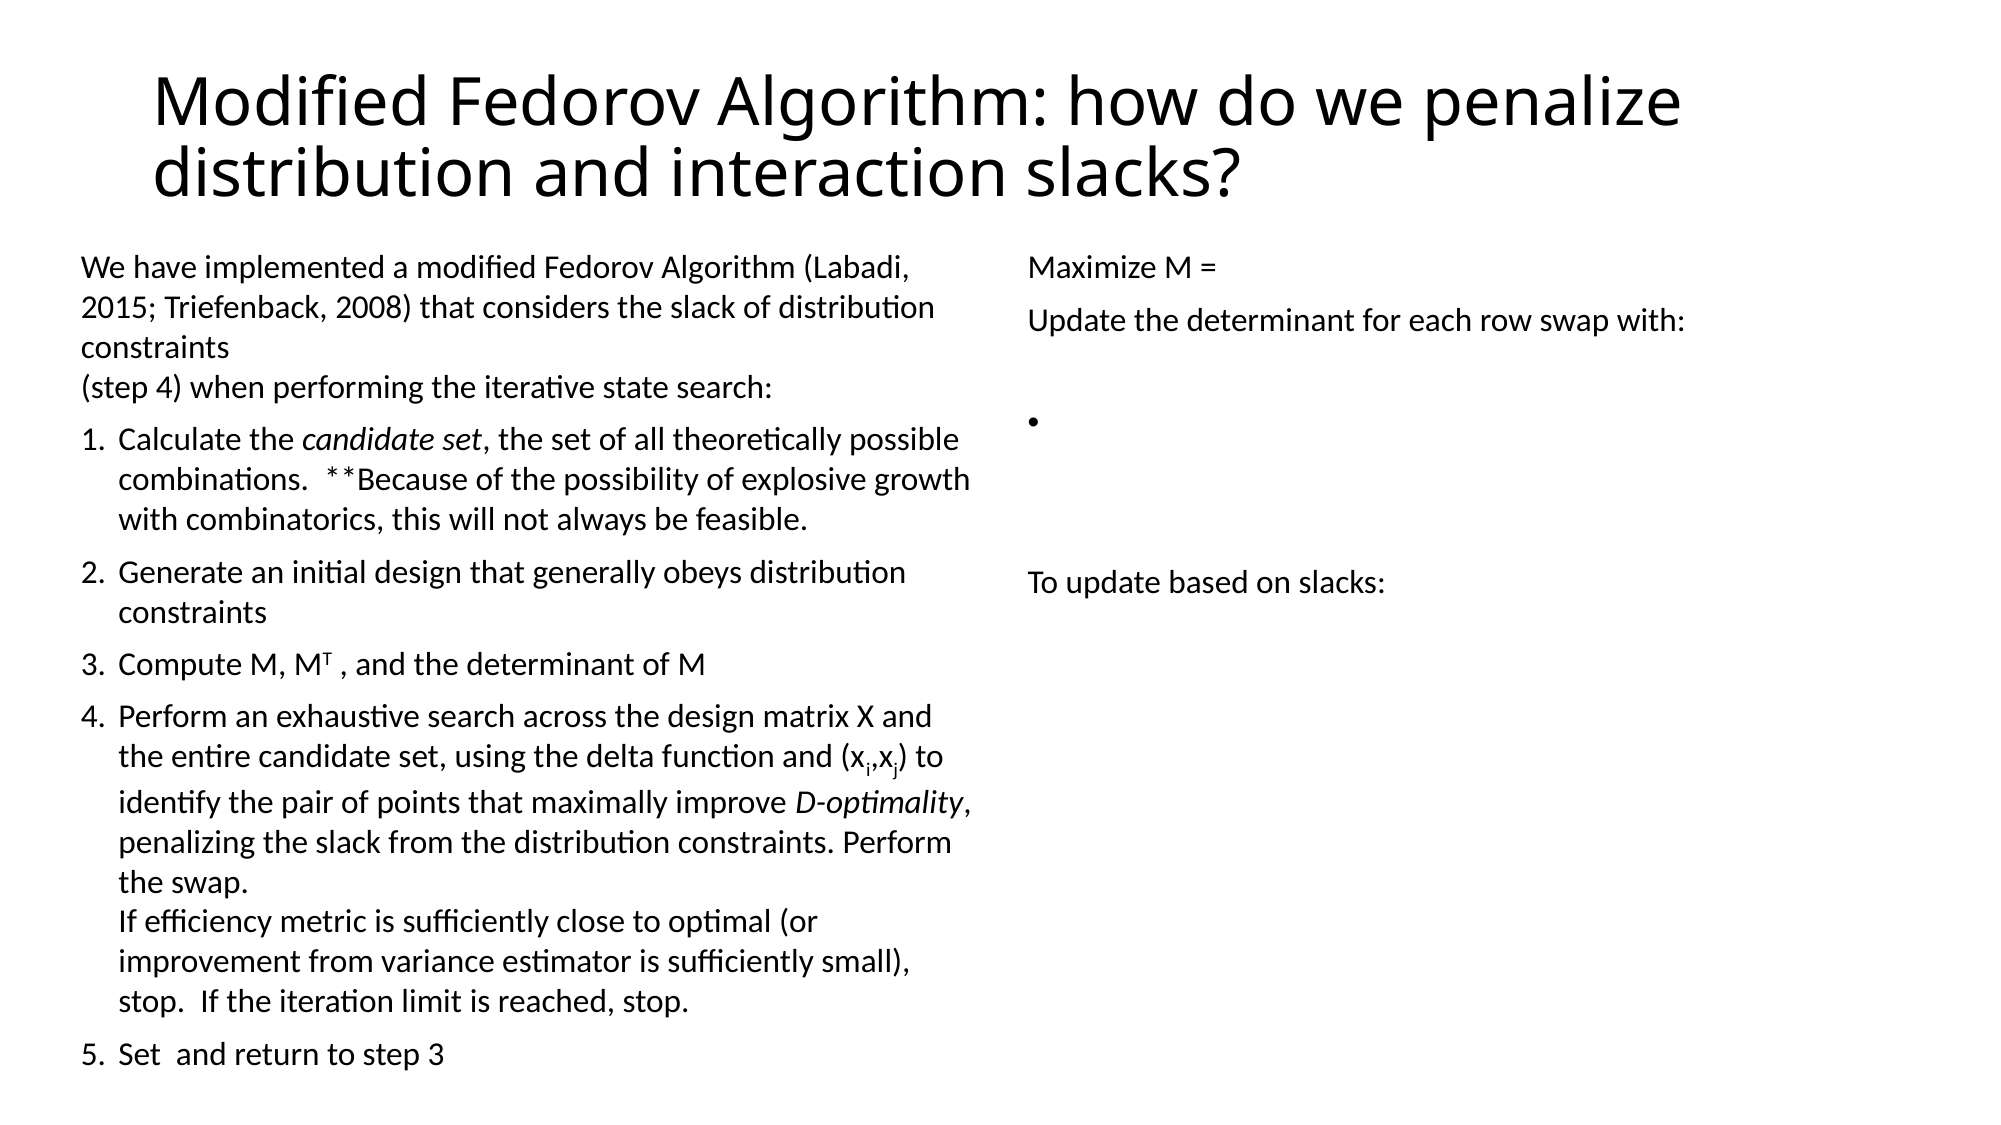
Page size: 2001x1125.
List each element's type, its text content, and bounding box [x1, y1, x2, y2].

title Modified Fedorov Algorithm: how do we penalize distribution and interaction slacks? [137, 59, 1863, 278]
